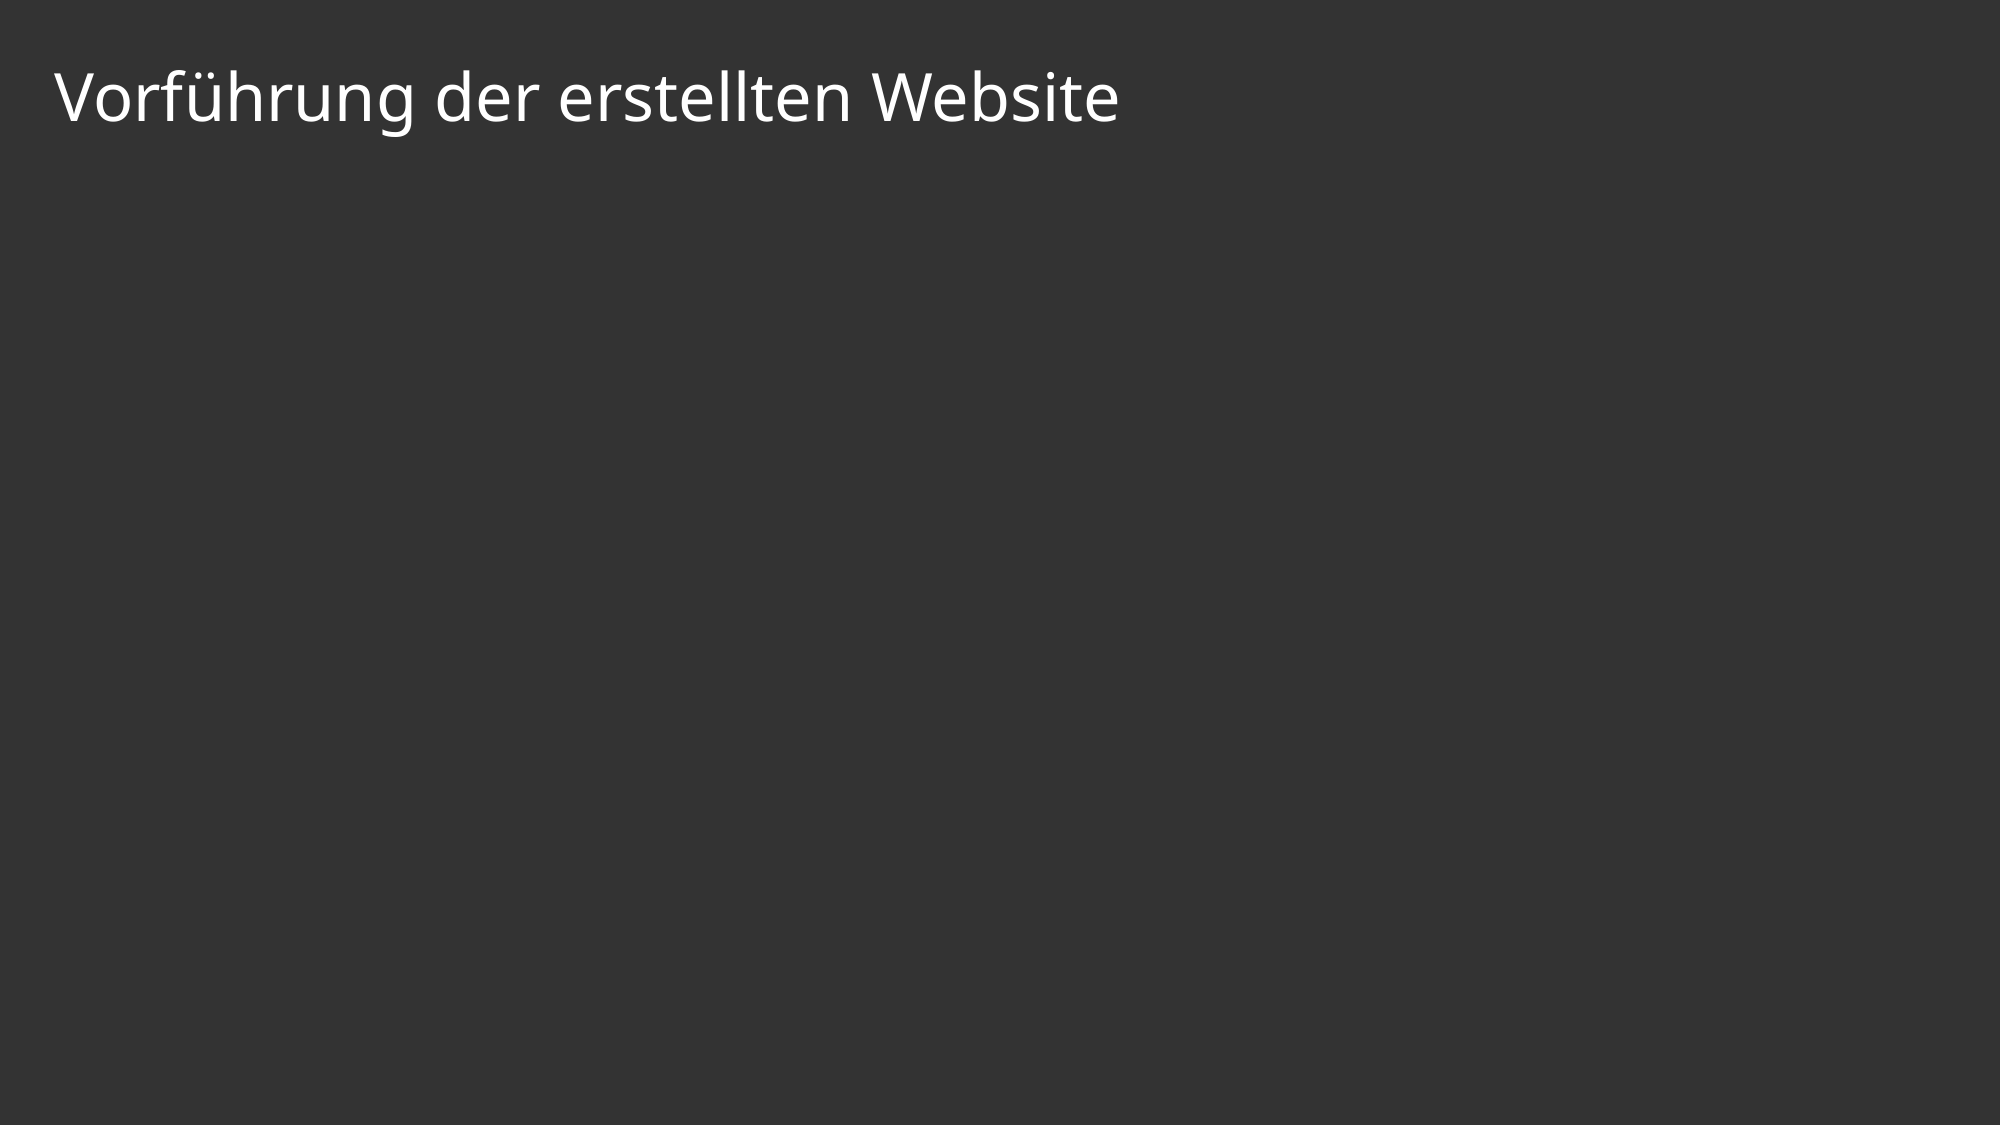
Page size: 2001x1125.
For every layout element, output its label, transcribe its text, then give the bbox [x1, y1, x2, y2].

text_box Vorführung der erstellten Website [39, 46, 1138, 142]
